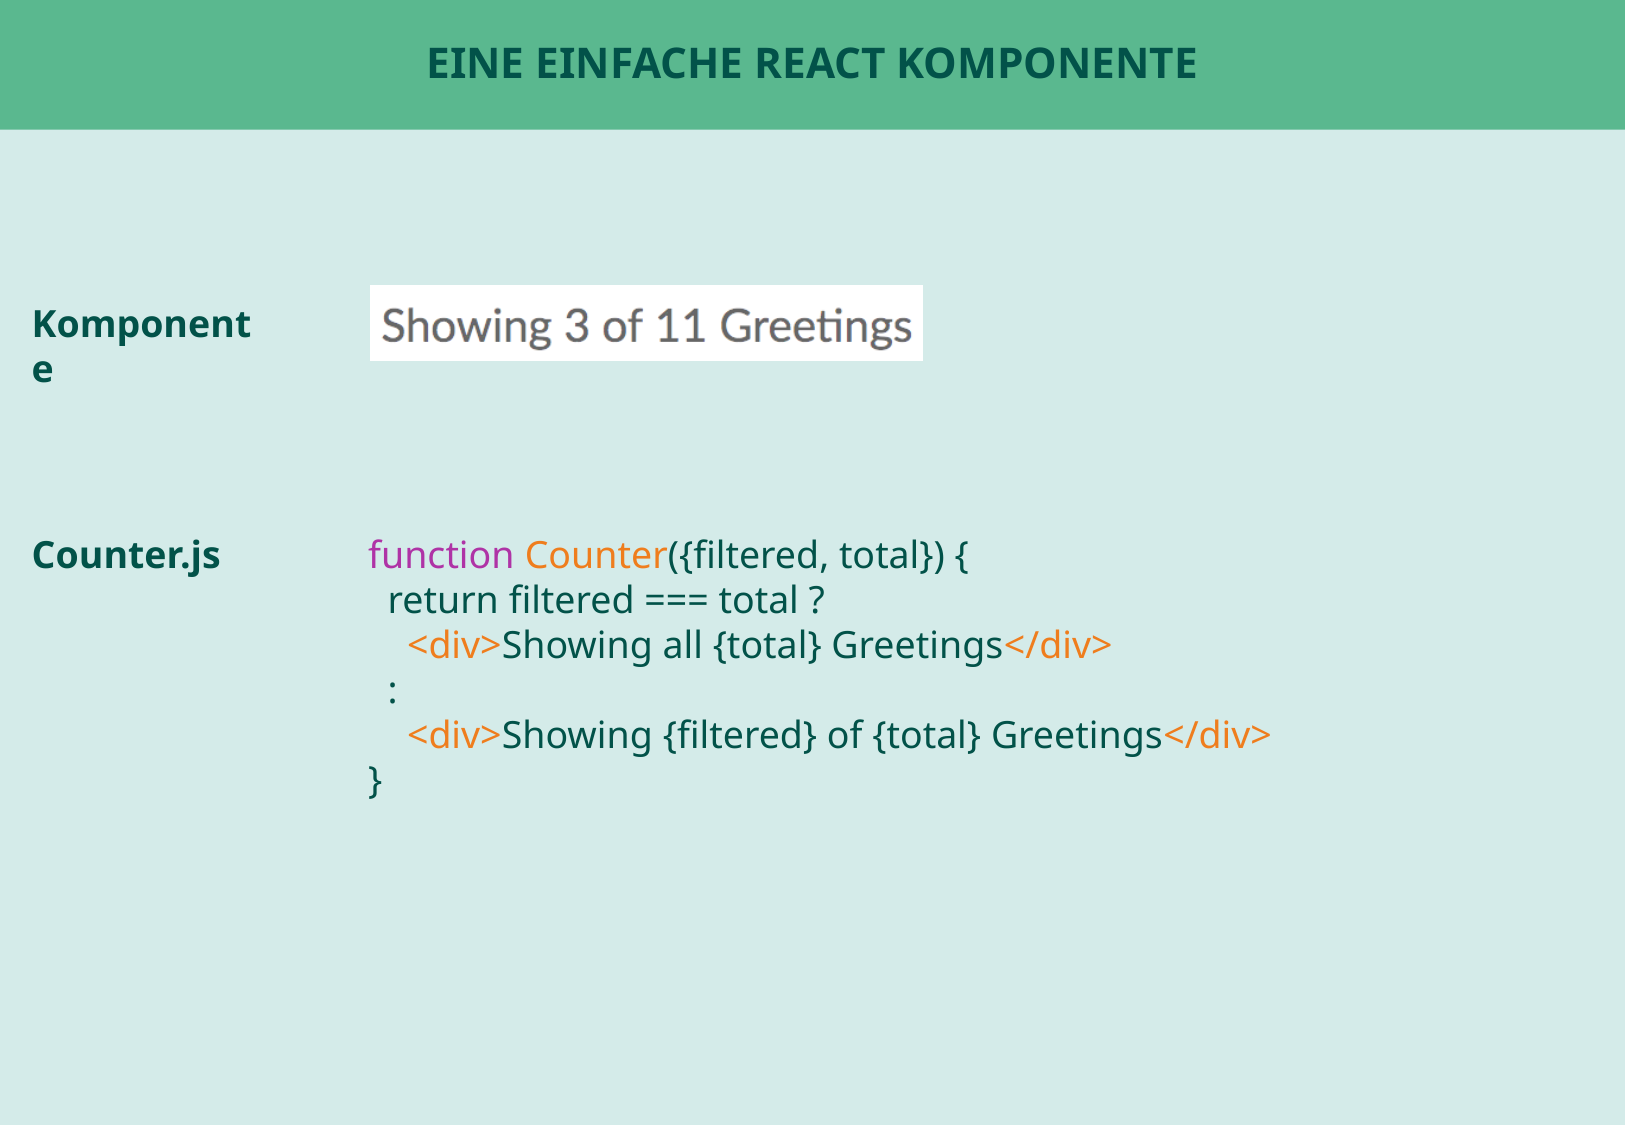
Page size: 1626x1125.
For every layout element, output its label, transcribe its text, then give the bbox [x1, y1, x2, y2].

picture [370, 285, 923, 361]
text_box Komponente [16, 292, 288, 398]
text_box Counter.js [16, 524, 418, 584]
text_box function Counter({filtered, total}) { return filtered === total ? <div>Showing all {total} Greetings</div> : <div>Showing {filtered} of {total} Greetings</div> } [353, 524, 1625, 809]
title Eine einfache React Komponente [0, 0, 1625, 130]
